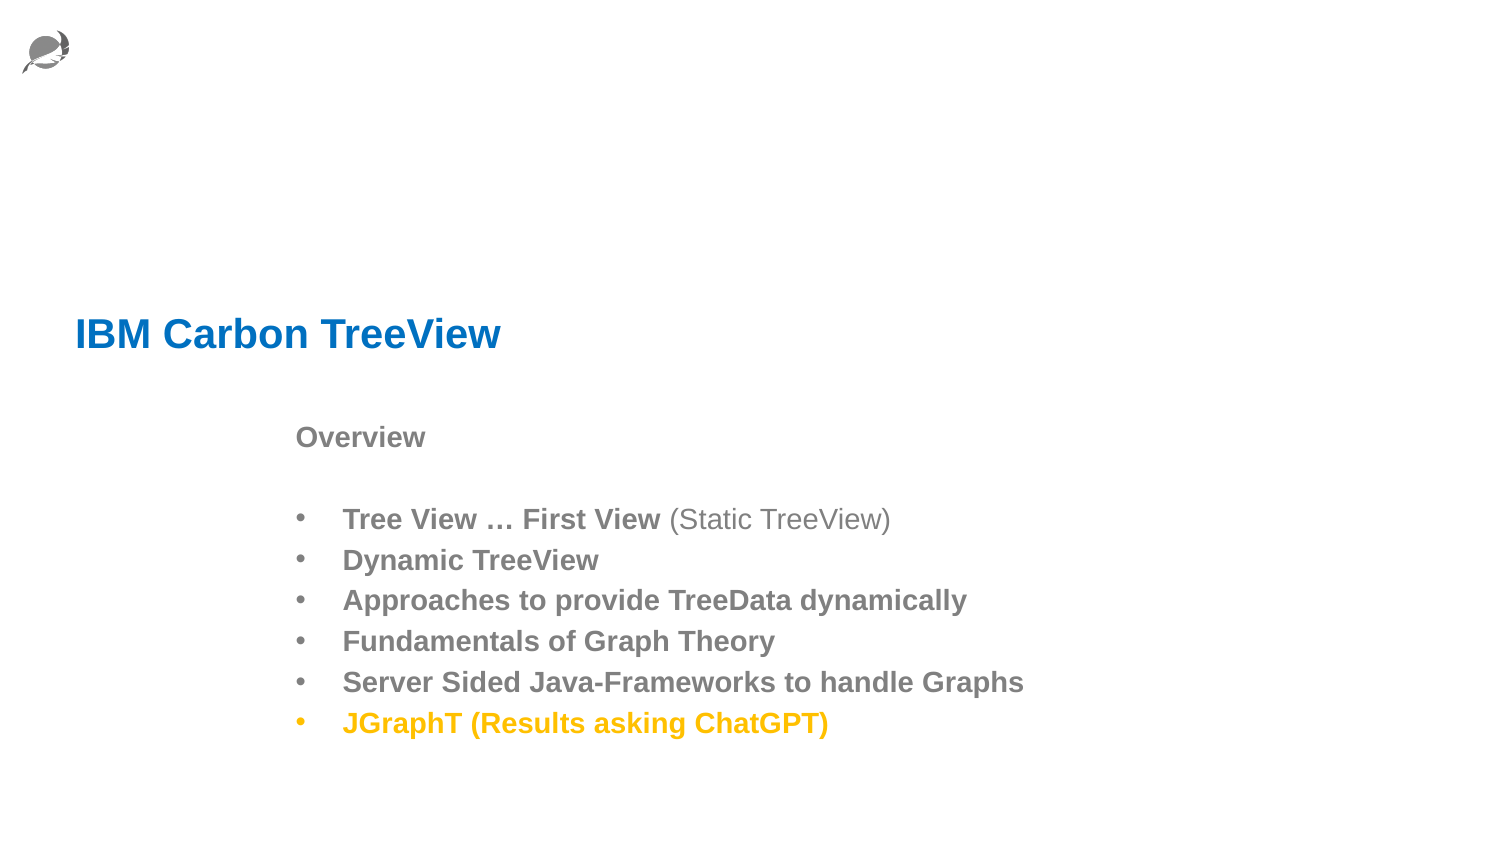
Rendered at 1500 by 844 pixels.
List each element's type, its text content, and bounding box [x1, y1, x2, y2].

picture [16, 27, 75, 76]
title IBM Carbon TreeView [75, 177, 900, 358]
subtitle [75, 478, 900, 694]
text_box Overview Tree View … First View (Static TreeView) Dynamic TreeView Approaches to provide TreeData dynamically Fundamentals of Graph Theory Server Sided Java-Frameworks to handle Graphs JGraphT (Results asking ChatGPT) [295, 418, 1392, 635]
